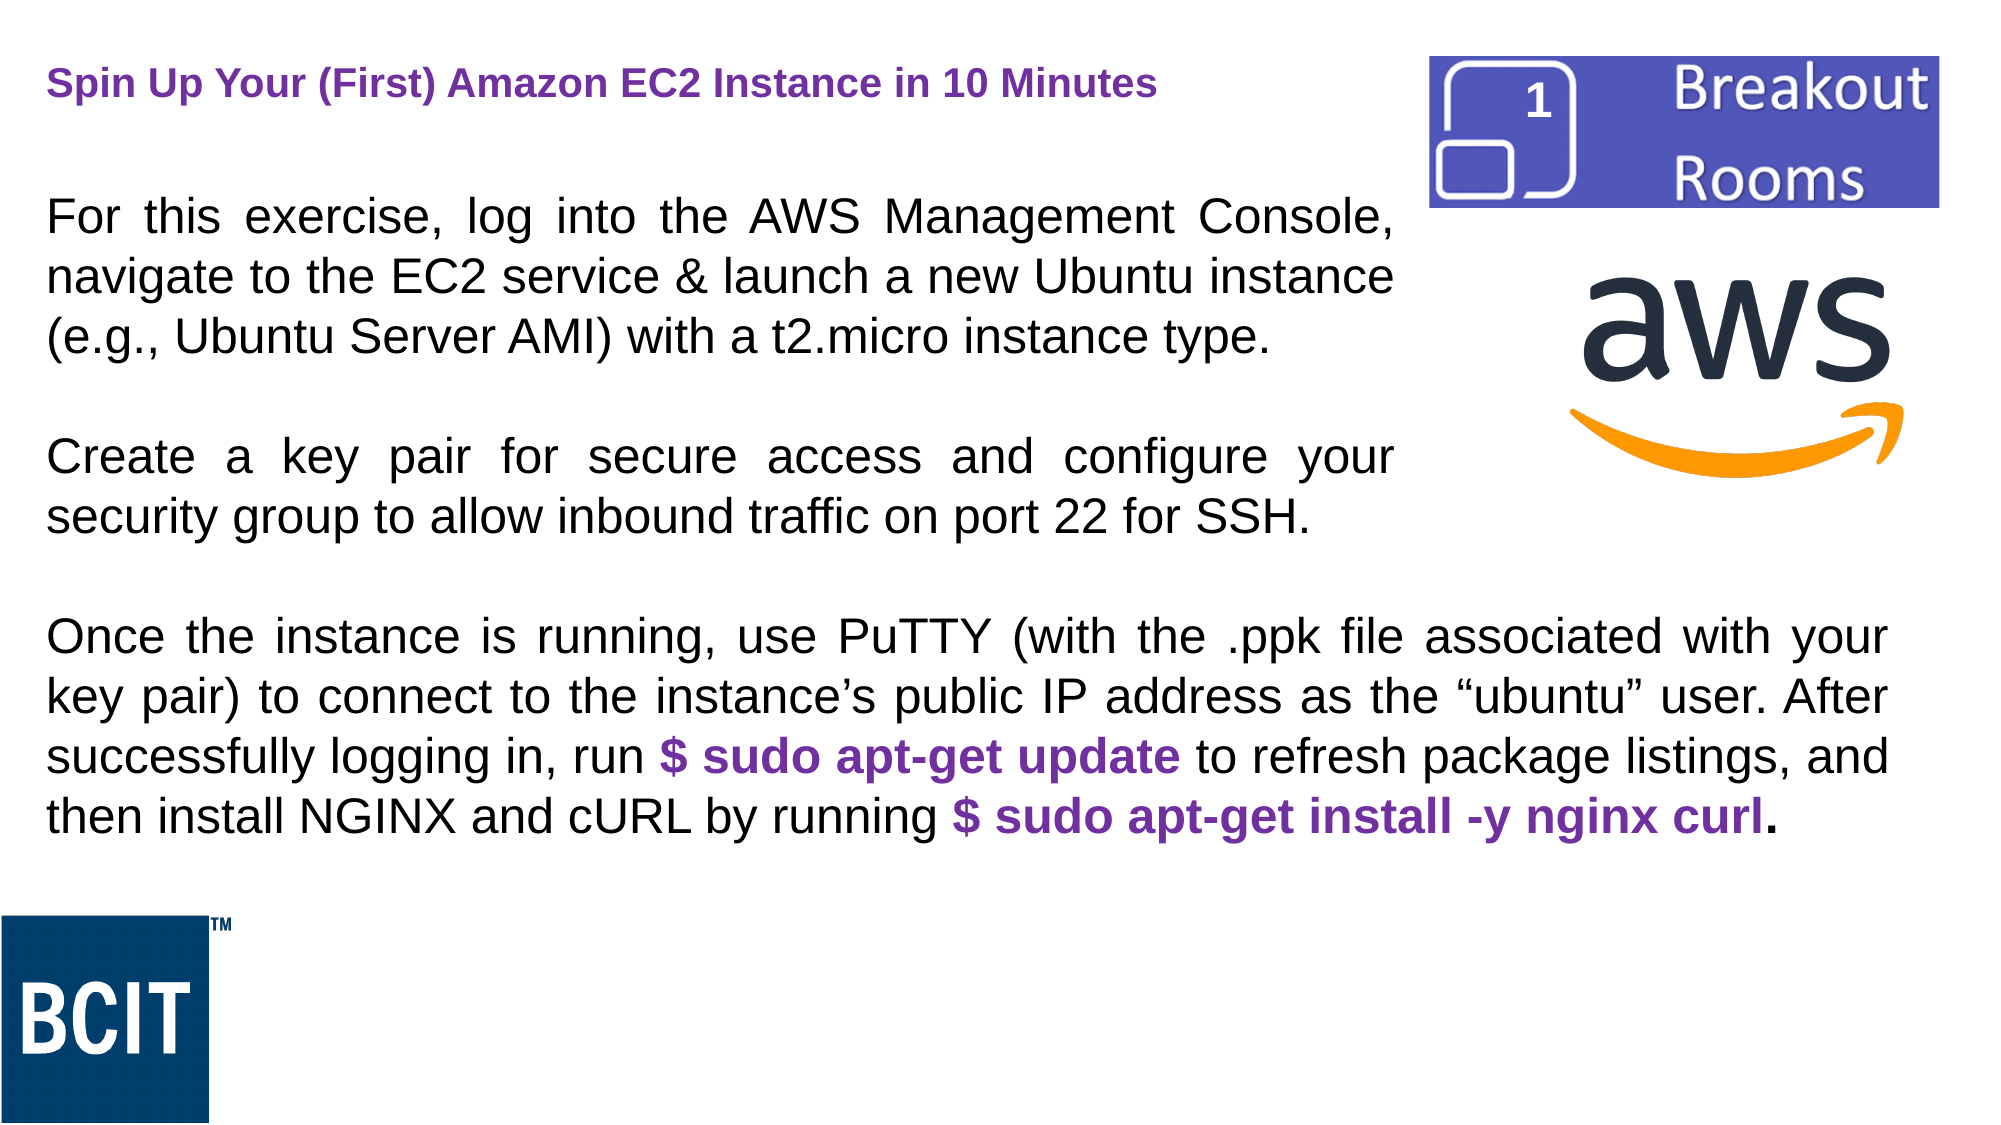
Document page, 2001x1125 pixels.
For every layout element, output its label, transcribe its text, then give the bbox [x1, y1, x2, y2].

text_box For this exercise, log into the AWS Management Console, navigate to the EC2 service & launch a new Ubuntu instance (e.g., Ubuntu Server AMI) with a t2.micro instance type. Create a key pair for secure access and configure your security group to allow inbound traffic on port 22 for SSH. [31, 175, 1411, 551]
picture [1568, 276, 1906, 479]
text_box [1429, 56, 1940, 208]
text_box Spin Up Your (First) Amazon EC2 Instance in 10 Minutes [31, 47, 1188, 113]
text_box Once the instance is running, use PuTTY (with the .ppk file associated with your key pair) to connect to the instance’s public IP address as the “ubuntu” user. After successfully logging in, run $ sudo apt-get update to refresh package listings, and then install NGINX and cURL by running $ sudo apt-get install -y nginx curl. [31, 596, 1905, 852]
picture [0, 913, 233, 1125]
